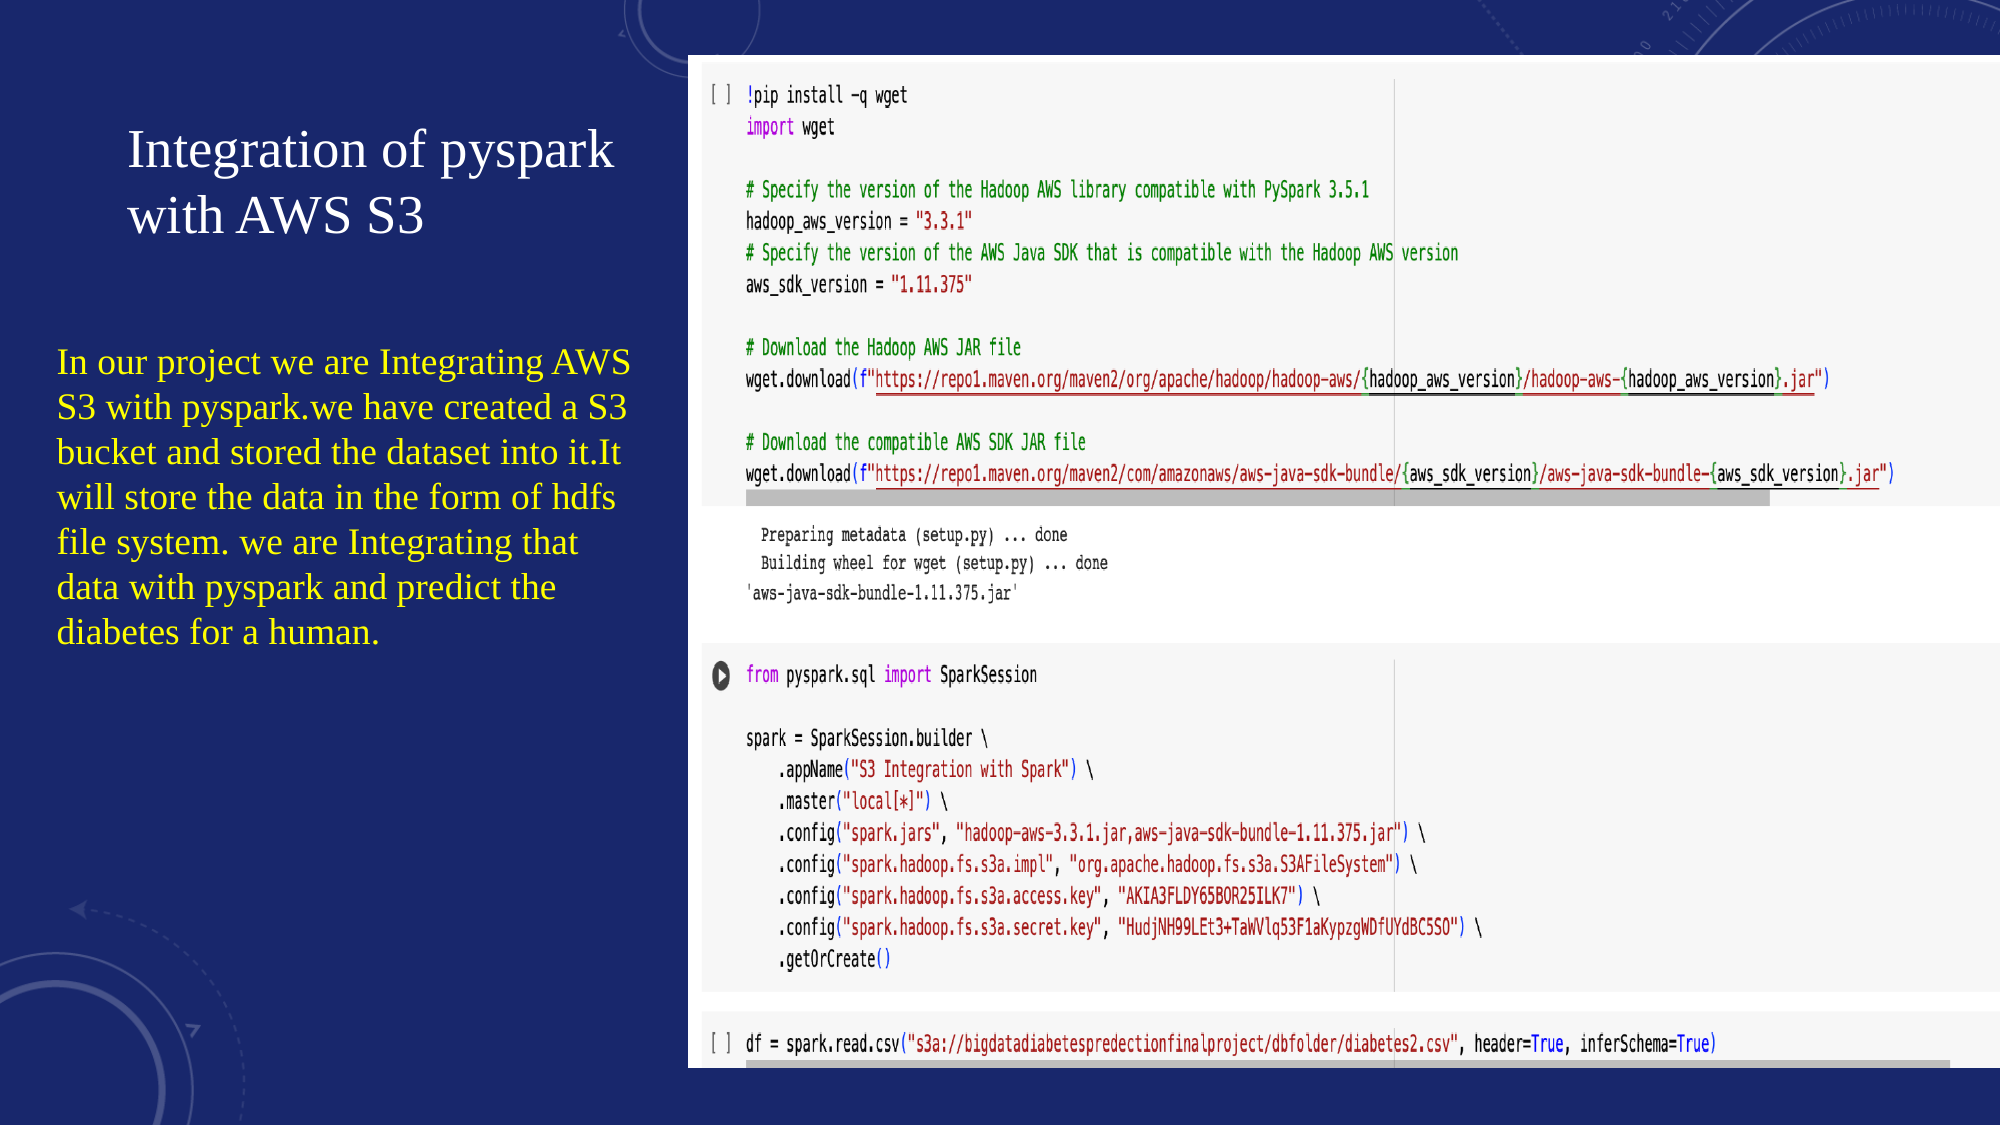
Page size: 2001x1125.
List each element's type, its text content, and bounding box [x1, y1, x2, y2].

list In our project we are Integrating AWS S3 with pyspark.we have created a S3 bucket and stored the dataset into it.It will store the data in the form of hdfs file system. we are Integrating that data with pyspark and predict the diabetes for a human. [41, 329, 667, 1020]
picture [0, 0, 2000, 1125]
title Integration of pyspark with AWS S3 [112, 105, 683, 252]
